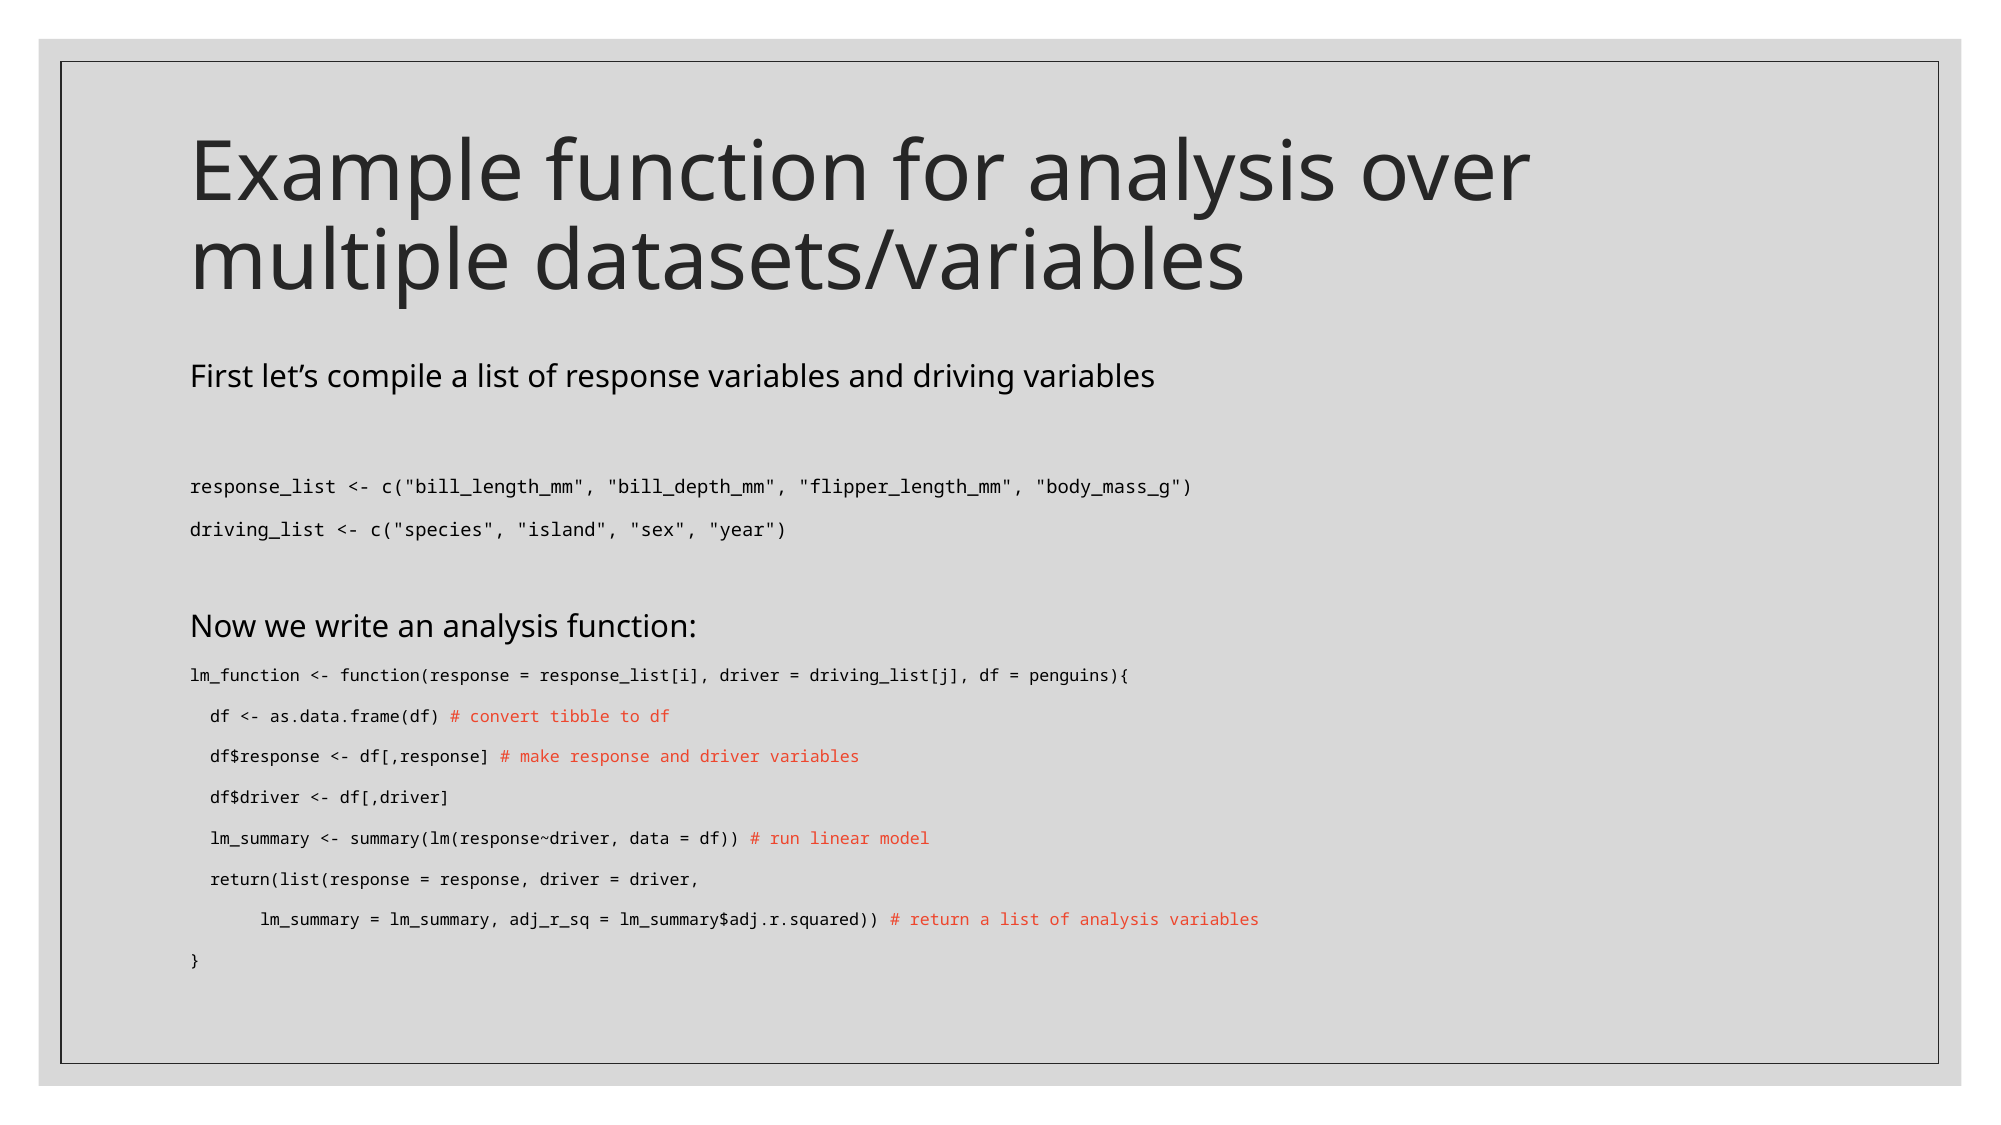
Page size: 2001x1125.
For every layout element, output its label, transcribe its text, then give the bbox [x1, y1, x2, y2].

list First let’s compile a list of response variables and driving variables response_list <- c("bill_length_mm", "bill_depth_mm", "flipper_length_mm", "body_mass_g") driving_list <- c("species", "island", "sex", "year") Now we write an analysis function: lm_function <- function(response = response_list[i], driver = driving_list[j], df = penguins){ df <- as.data.frame(df) # convert tibble to df df$response <- df[,response] # make response and driver variables df$driver <- df[,driver] lm_summary <- summary(lm(response~driver, data = df)) # run linear model return(list(response = response, driver = driver, lm_summary = lm_summary, adj_r_sq = lm_summary$adj.r.squared)) # return a list of analysis variables } [174, 345, 1825, 1046]
title Example function for analysis over multiple datasets/variables [174, 105, 1825, 331]
